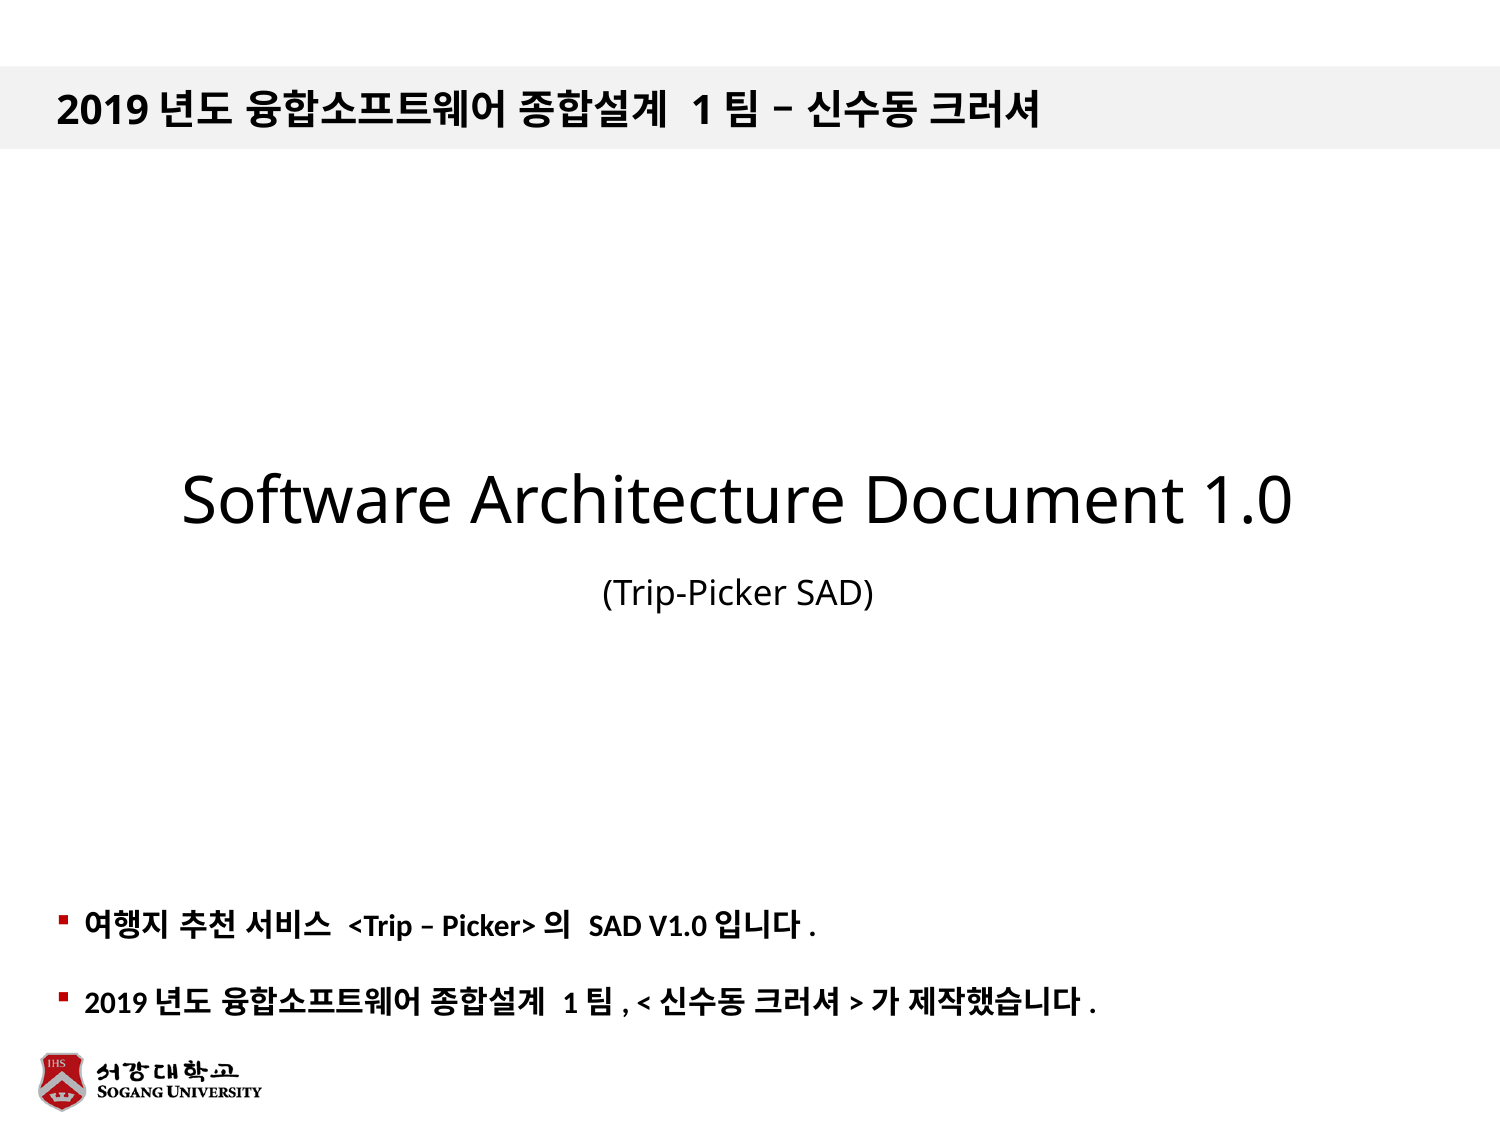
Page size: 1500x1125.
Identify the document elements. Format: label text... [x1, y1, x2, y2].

title 2019년도 융합소프트웨어 종합설계 1팀 – 신수동 크러셔 [41, 69, 1459, 154]
text_box Software Architecture Document 1.0 (Trip-Picker SAD) [29, 457, 1447, 623]
picture [0, 1031, 294, 1125]
list 여행지 추천 서비스 <Trip – Picker>의 SAD V1.0입니다. 2019년도 융합소프트웨어 종합설계 1팀, <신수동 크러셔>가 제작했습니다. [41, 879, 1436, 1034]
